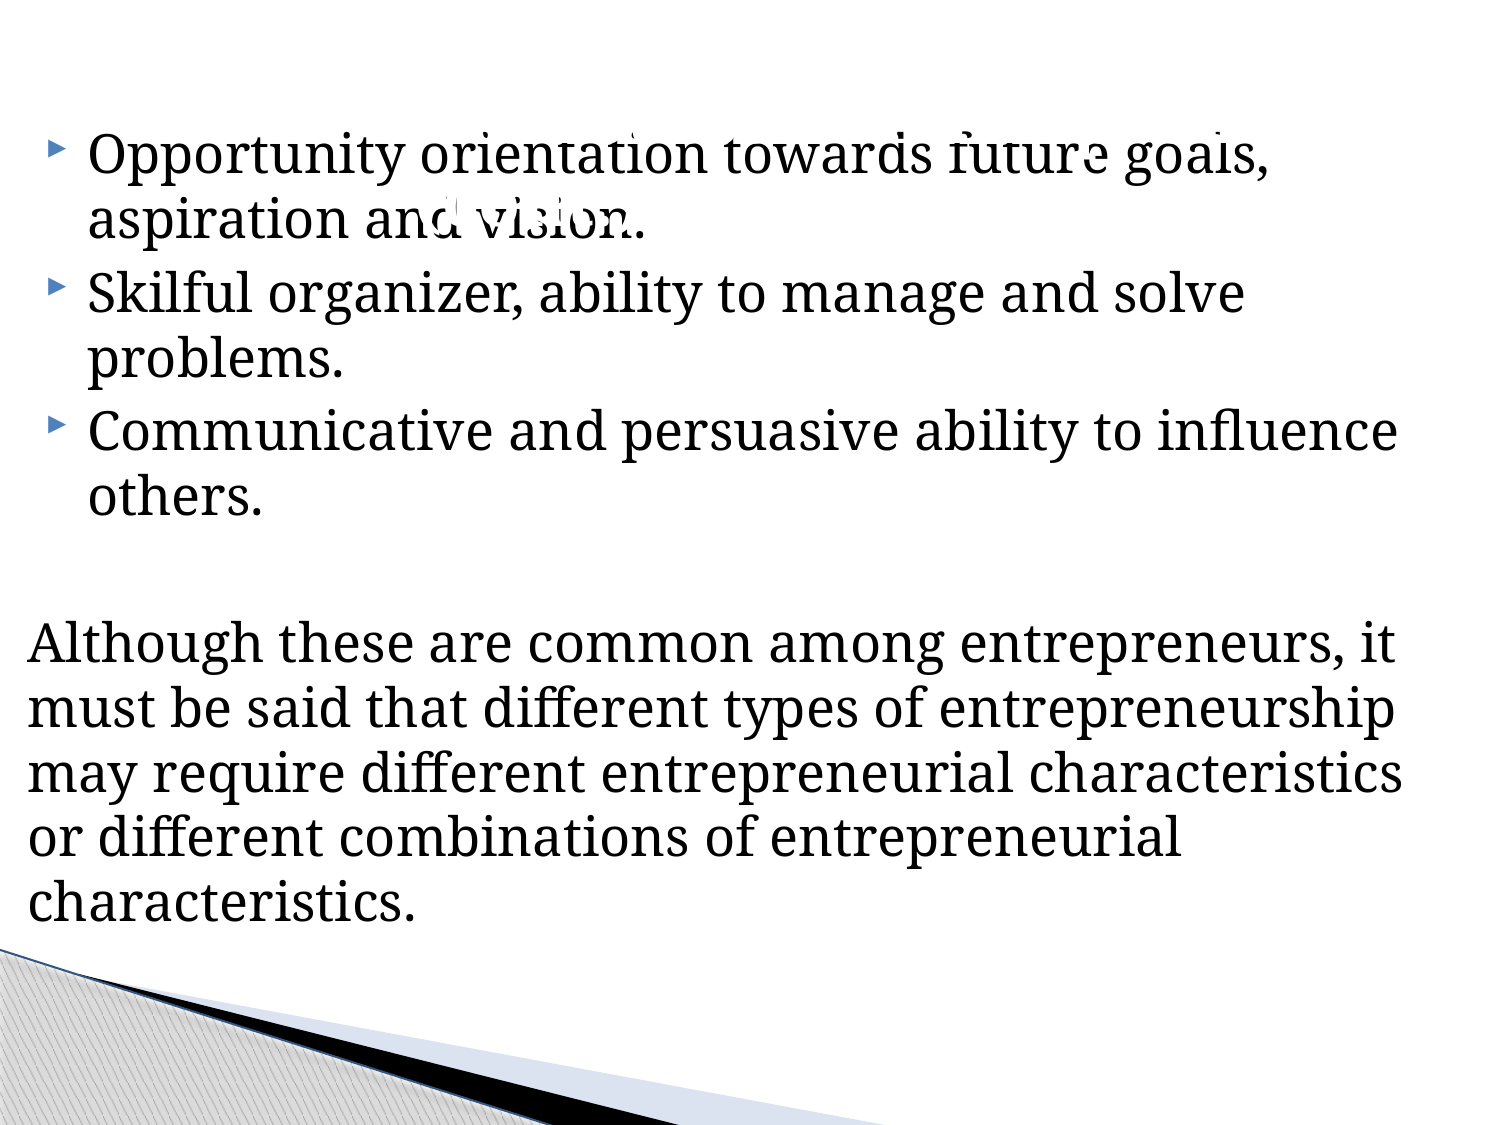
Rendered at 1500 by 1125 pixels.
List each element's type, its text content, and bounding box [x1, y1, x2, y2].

text_box Characteristics and Attributes of Entrepreneurs (cont.) [399, 12, 1450, 221]
list Opportunity orientation towards future goals, aspiration and vision. Skilful organizer, ability to manage and solve problems. Communicative and persuasive ability to influence others. Although these are common among entrepreneurs, it must be said that different types of entrepreneurship may require different entrepreneurial characteristics or different combinations of entrepreneurial characteristics. [12, 112, 1488, 1005]
